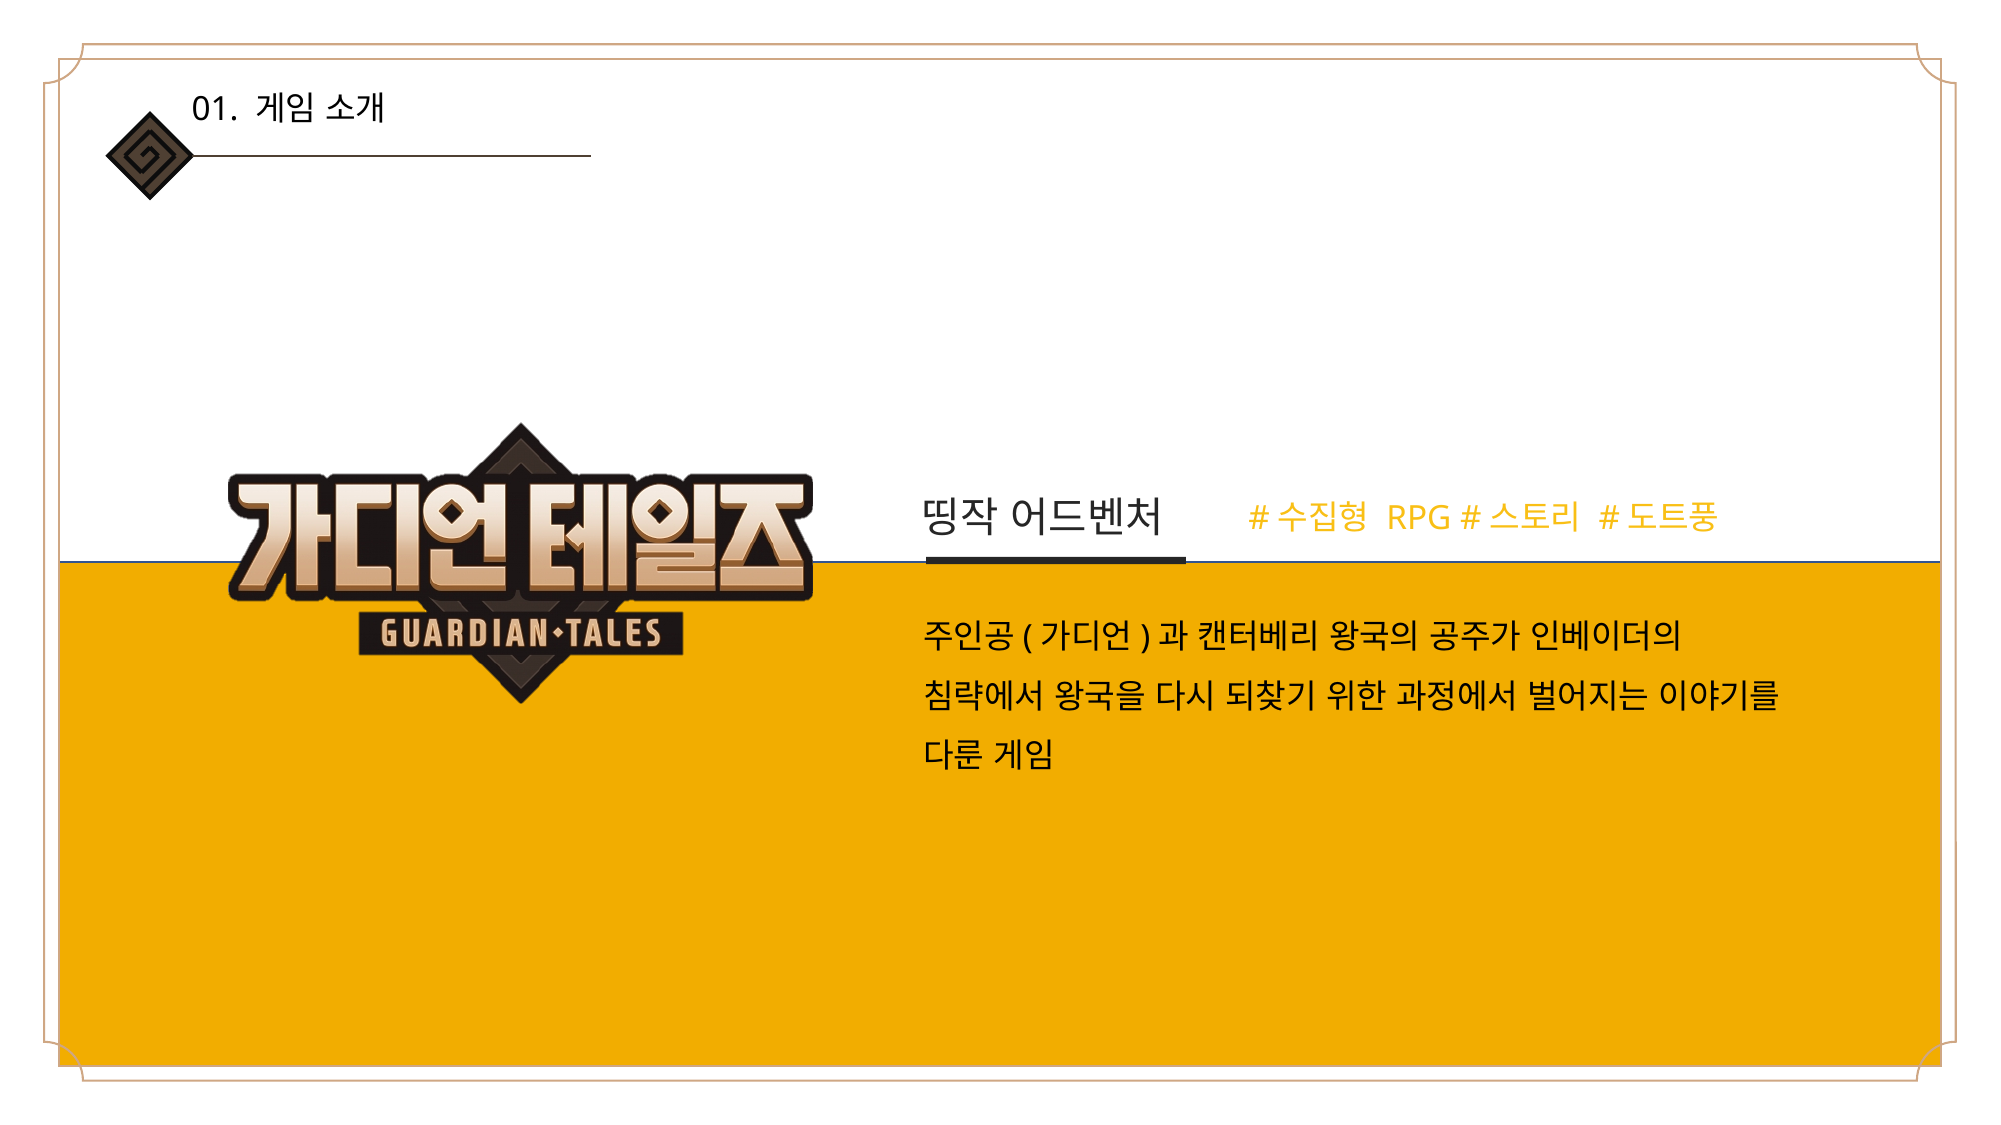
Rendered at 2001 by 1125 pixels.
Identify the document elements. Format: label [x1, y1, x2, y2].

text_box [44, 44, 1956, 1081]
picture [228, 422, 813, 704]
text_box [120, 126, 180, 186]
